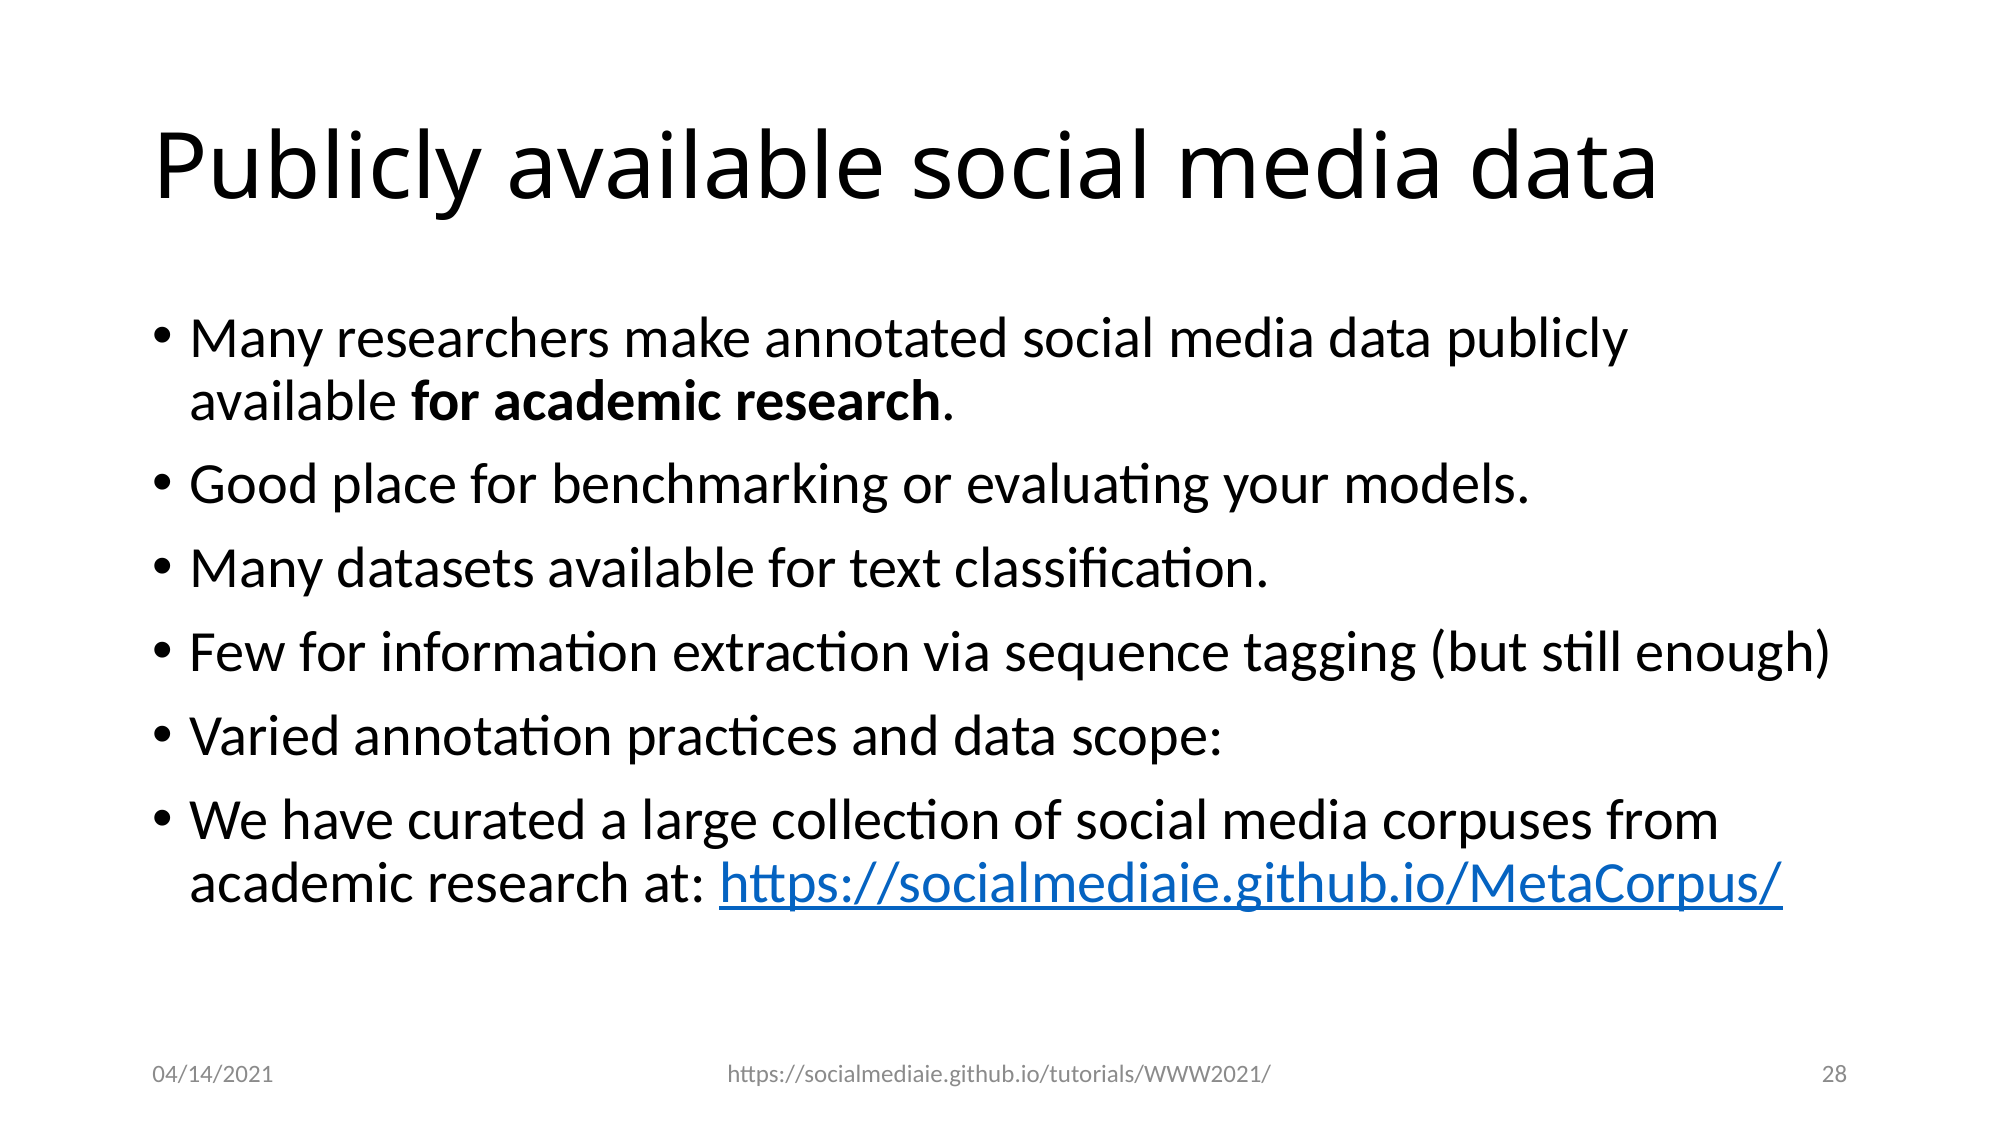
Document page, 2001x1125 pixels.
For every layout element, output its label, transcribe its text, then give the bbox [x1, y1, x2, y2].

slide_number 28 [1412, 1042, 1863, 1103]
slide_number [137, 1042, 588, 1103]
footer https://socialmediaie.github.io/tutorials/WWW2021/ [662, 1042, 1338, 1103]
title Publicly available social media data [137, 59, 1863, 278]
list Many researchers make annotated social media data publicly available for academic research. Good place for benchmarking or evaluating your models. Many datasets available for text classification. Few for information extraction via sequence tagging (but still enough) Varied annotation practices and data scope: We have curated a large collection of social media corpuses from academic research at: https://socialmediaie.github.io/MetaCorpus/ [137, 299, 1863, 1014]
